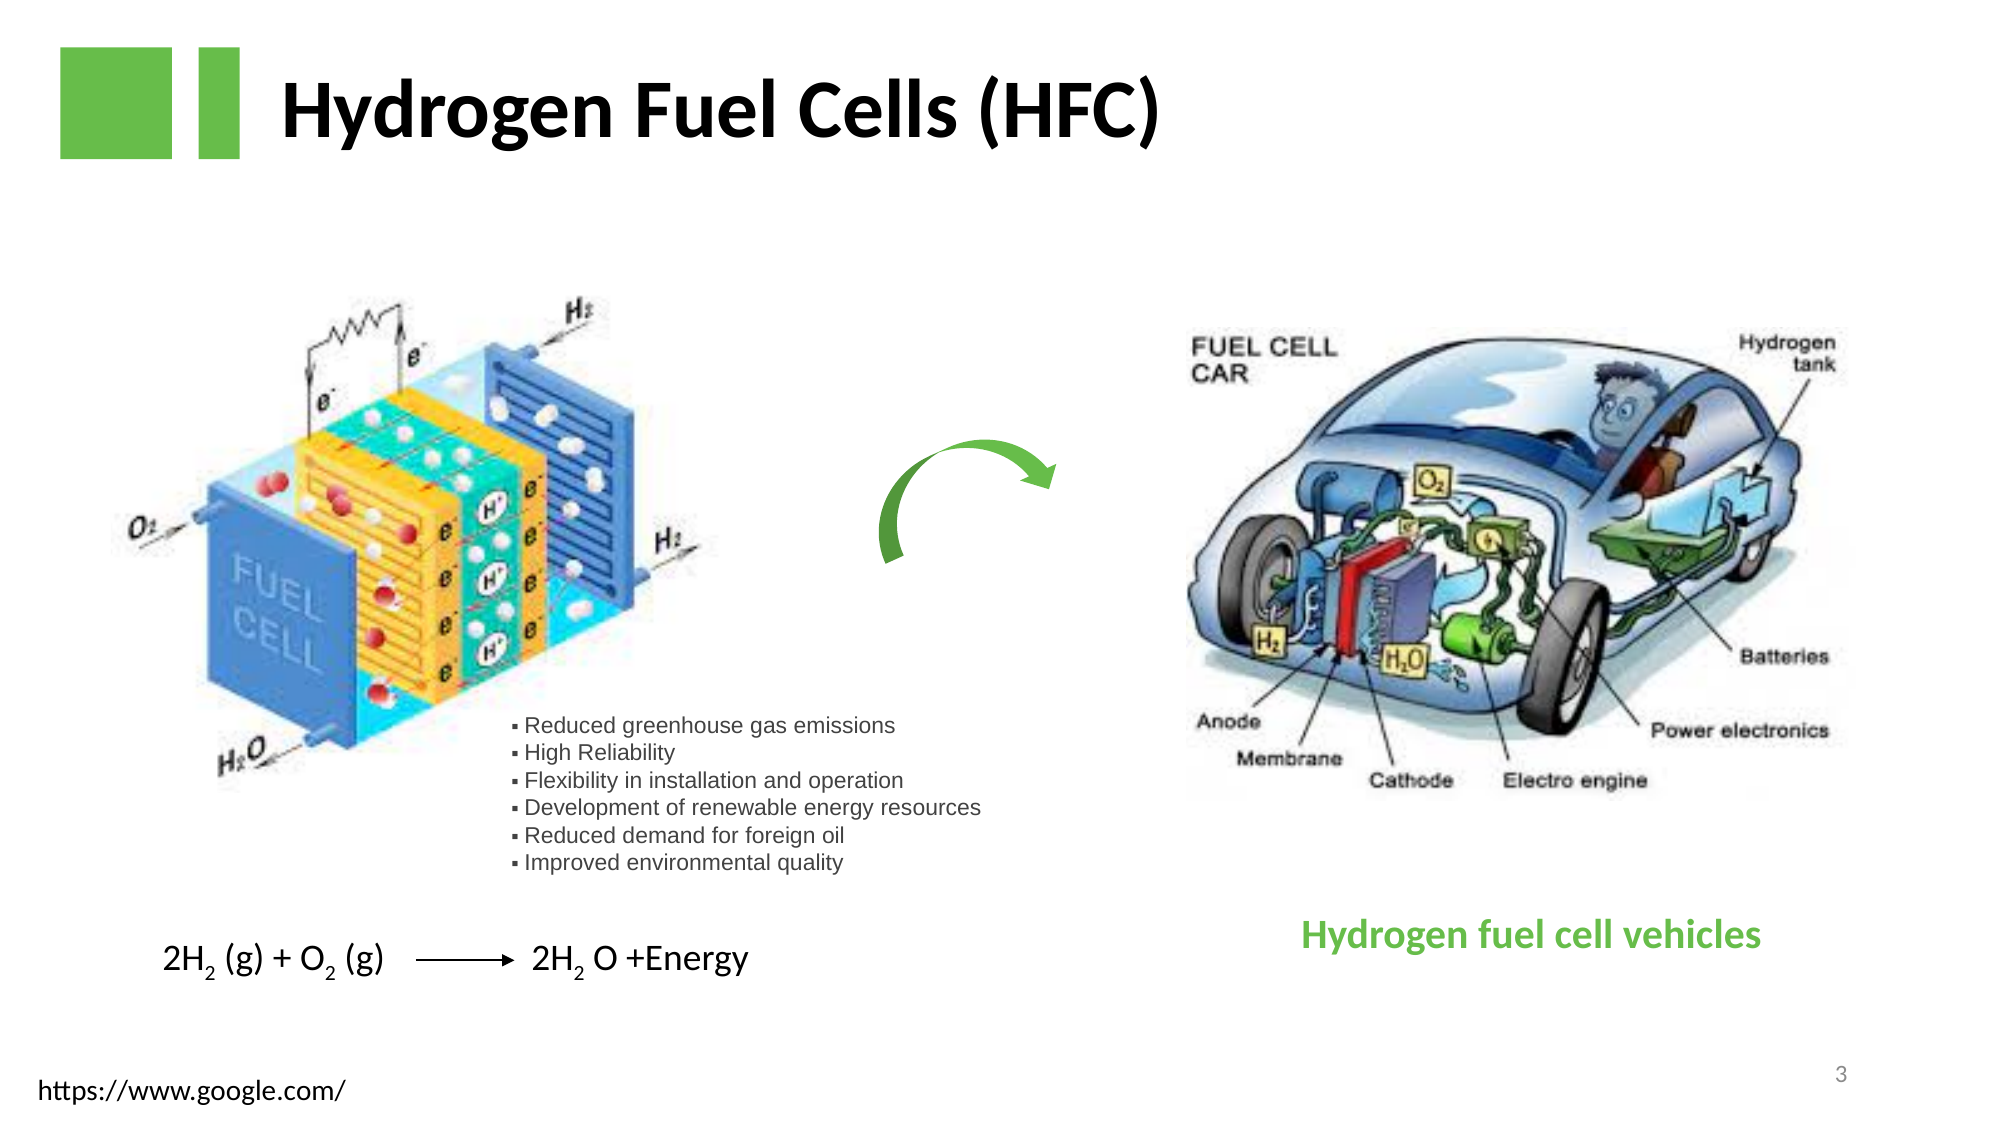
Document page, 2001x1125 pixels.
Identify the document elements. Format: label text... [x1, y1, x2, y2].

text_box ▪ Reduced greenhouse gas emissions ▪ High Reliability ▪ Flexibility in installation and operation ▪ Development of renewable energy resources ▪ Reduced demand for foreign oil ▪ Improved environmental quality [496, 702, 1056, 883]
text_box https://www.google.com/ [22, 1064, 472, 1115]
text_box Hydrogen fuel cell vehicles [1286, 899, 1882, 964]
picture [1186, 327, 1856, 801]
text_box [877, 438, 1058, 566]
slide_number 3 [1412, 1042, 1863, 1103]
text_box Hydrogen Fuel Cells (HFC) [266, 46, 1363, 162]
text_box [147, 925, 815, 987]
text_box [198, 46, 241, 160]
picture [110, 288, 722, 793]
text_box [59, 46, 173, 160]
